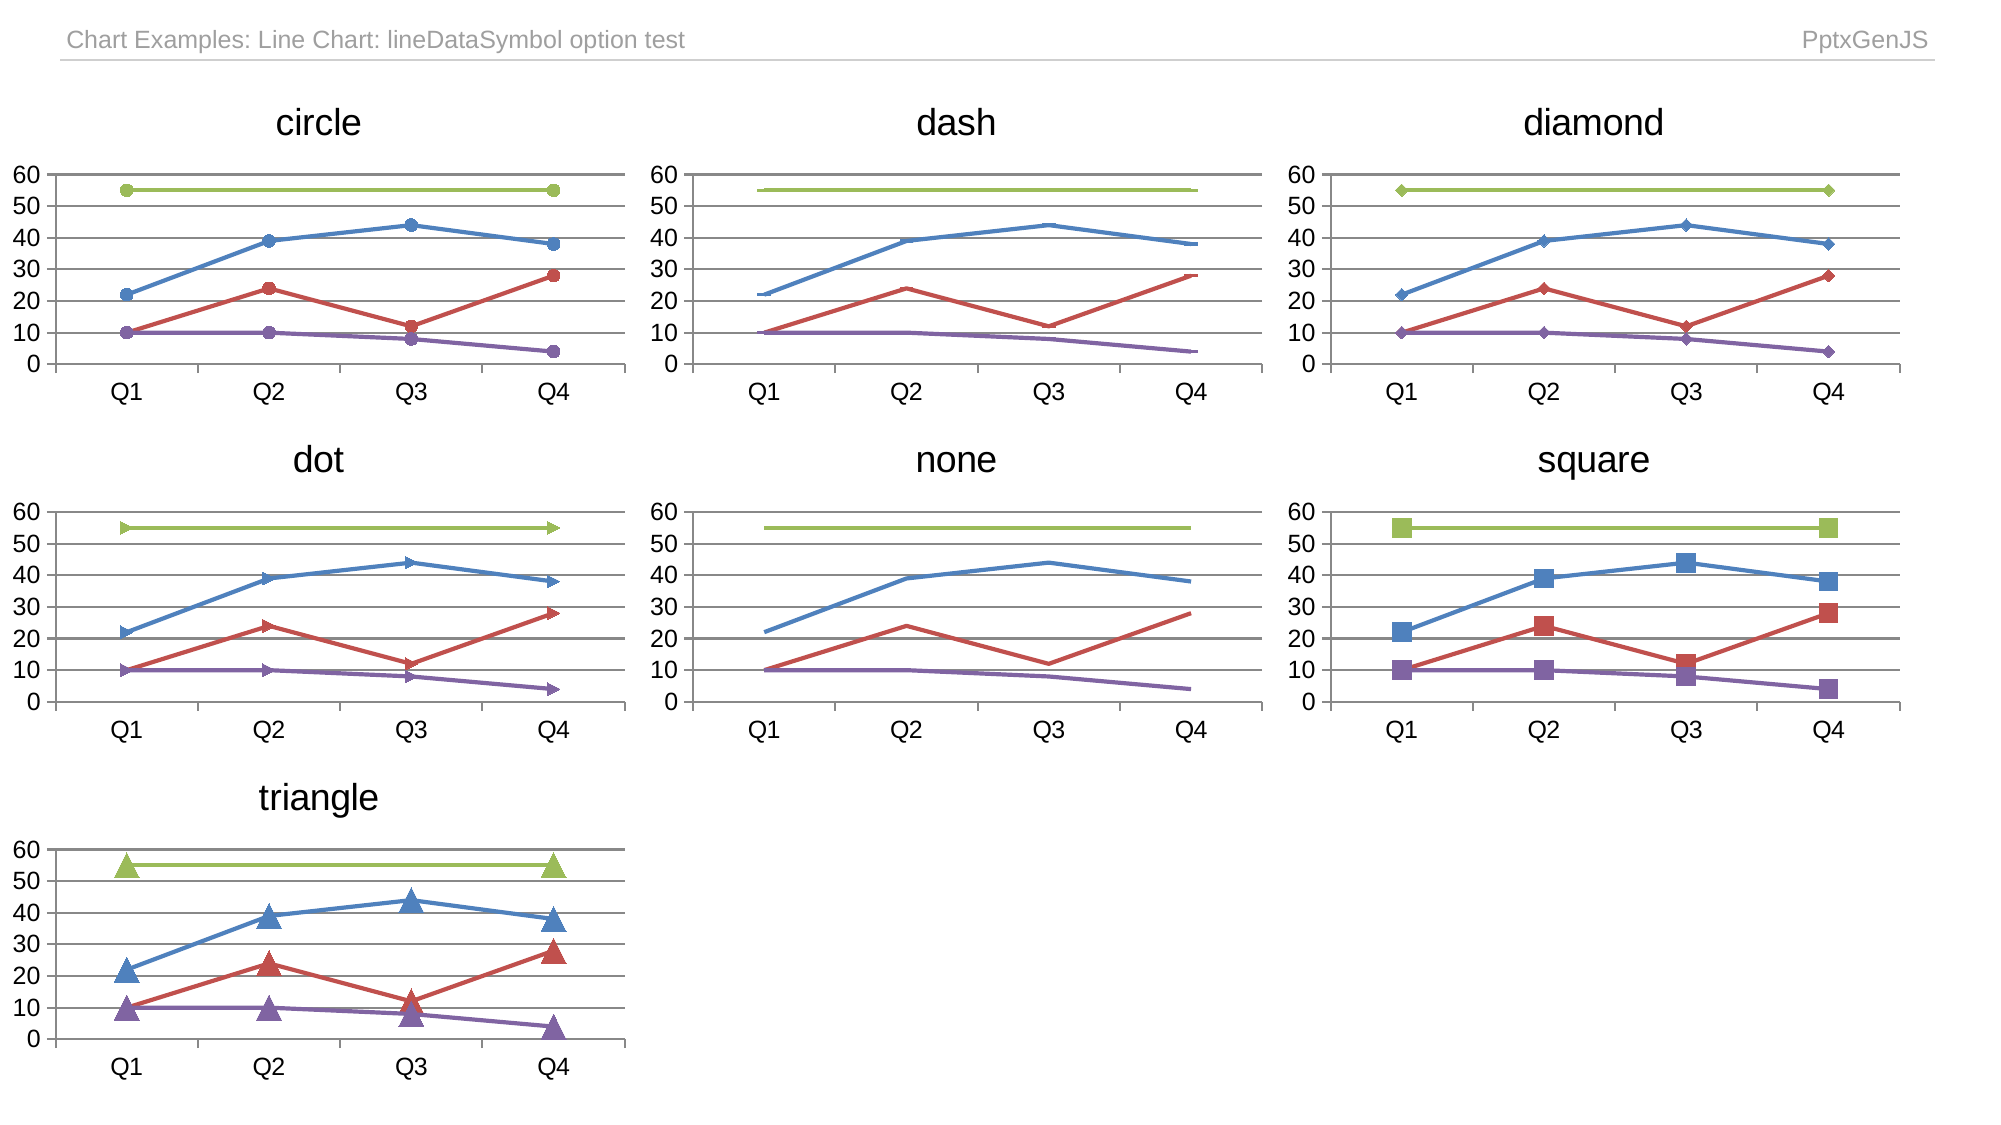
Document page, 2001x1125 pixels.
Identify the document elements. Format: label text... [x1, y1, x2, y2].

table_header PptxGenJS [1410, 19, 1935, 59]
chart [0, 74, 1913, 1088]
table_header Chart Examples: Line Chart: lineDataSymbol option test [60, 19, 1410, 59]
